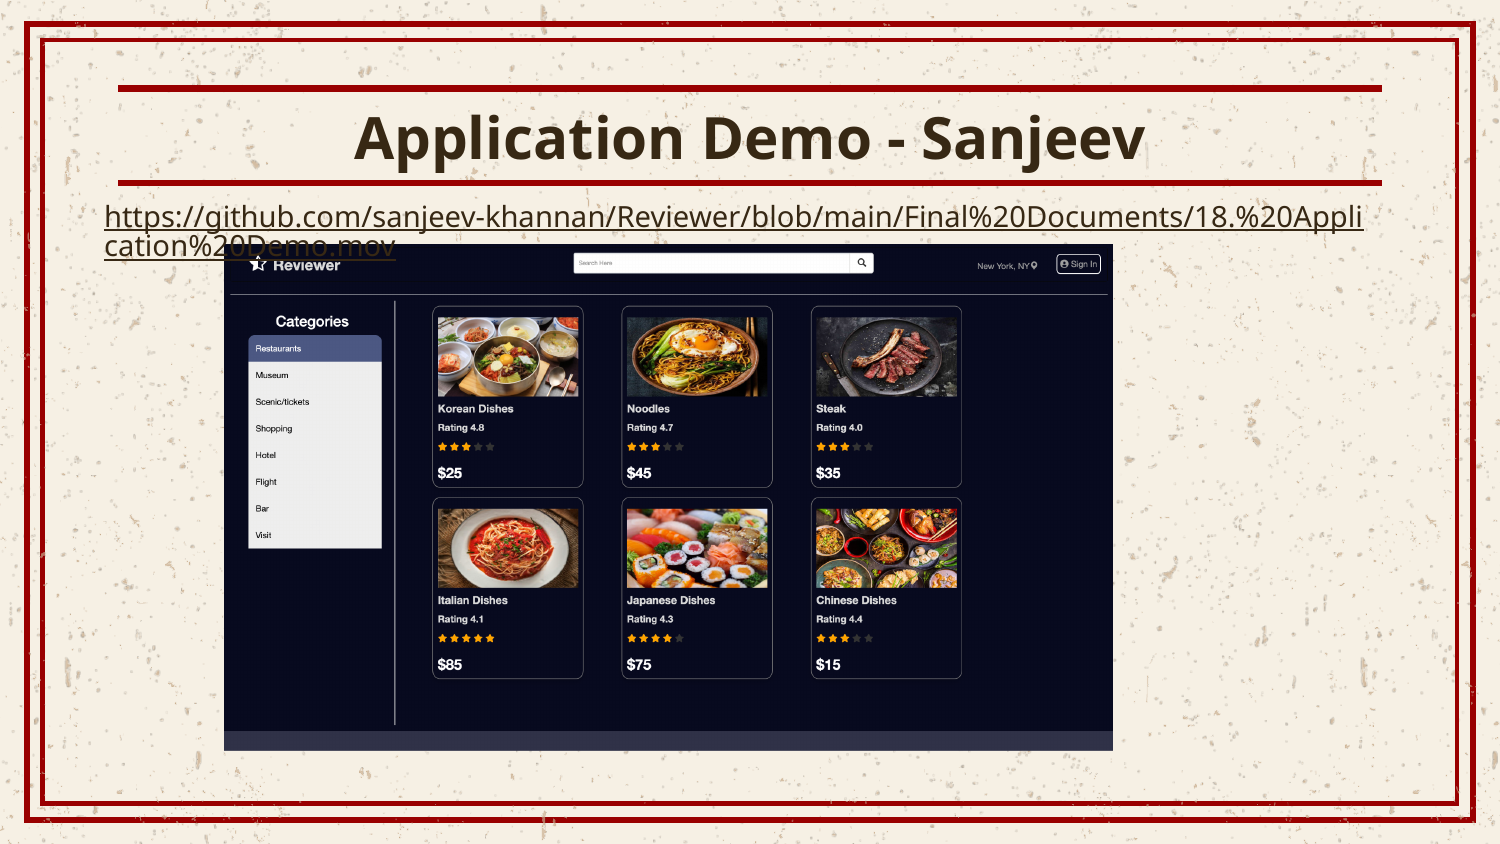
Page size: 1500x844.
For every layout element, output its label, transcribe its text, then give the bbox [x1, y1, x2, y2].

title Application Demo - Sanjeev [118, 88, 1382, 182]
picture [1, 1, 1500, 844]
text_box https://github.com/sanjeev-khannan/Reviewer/blob/main/Final%20Documents/18.%20Application%20Demo.mov [89, 182, 1382, 253]
